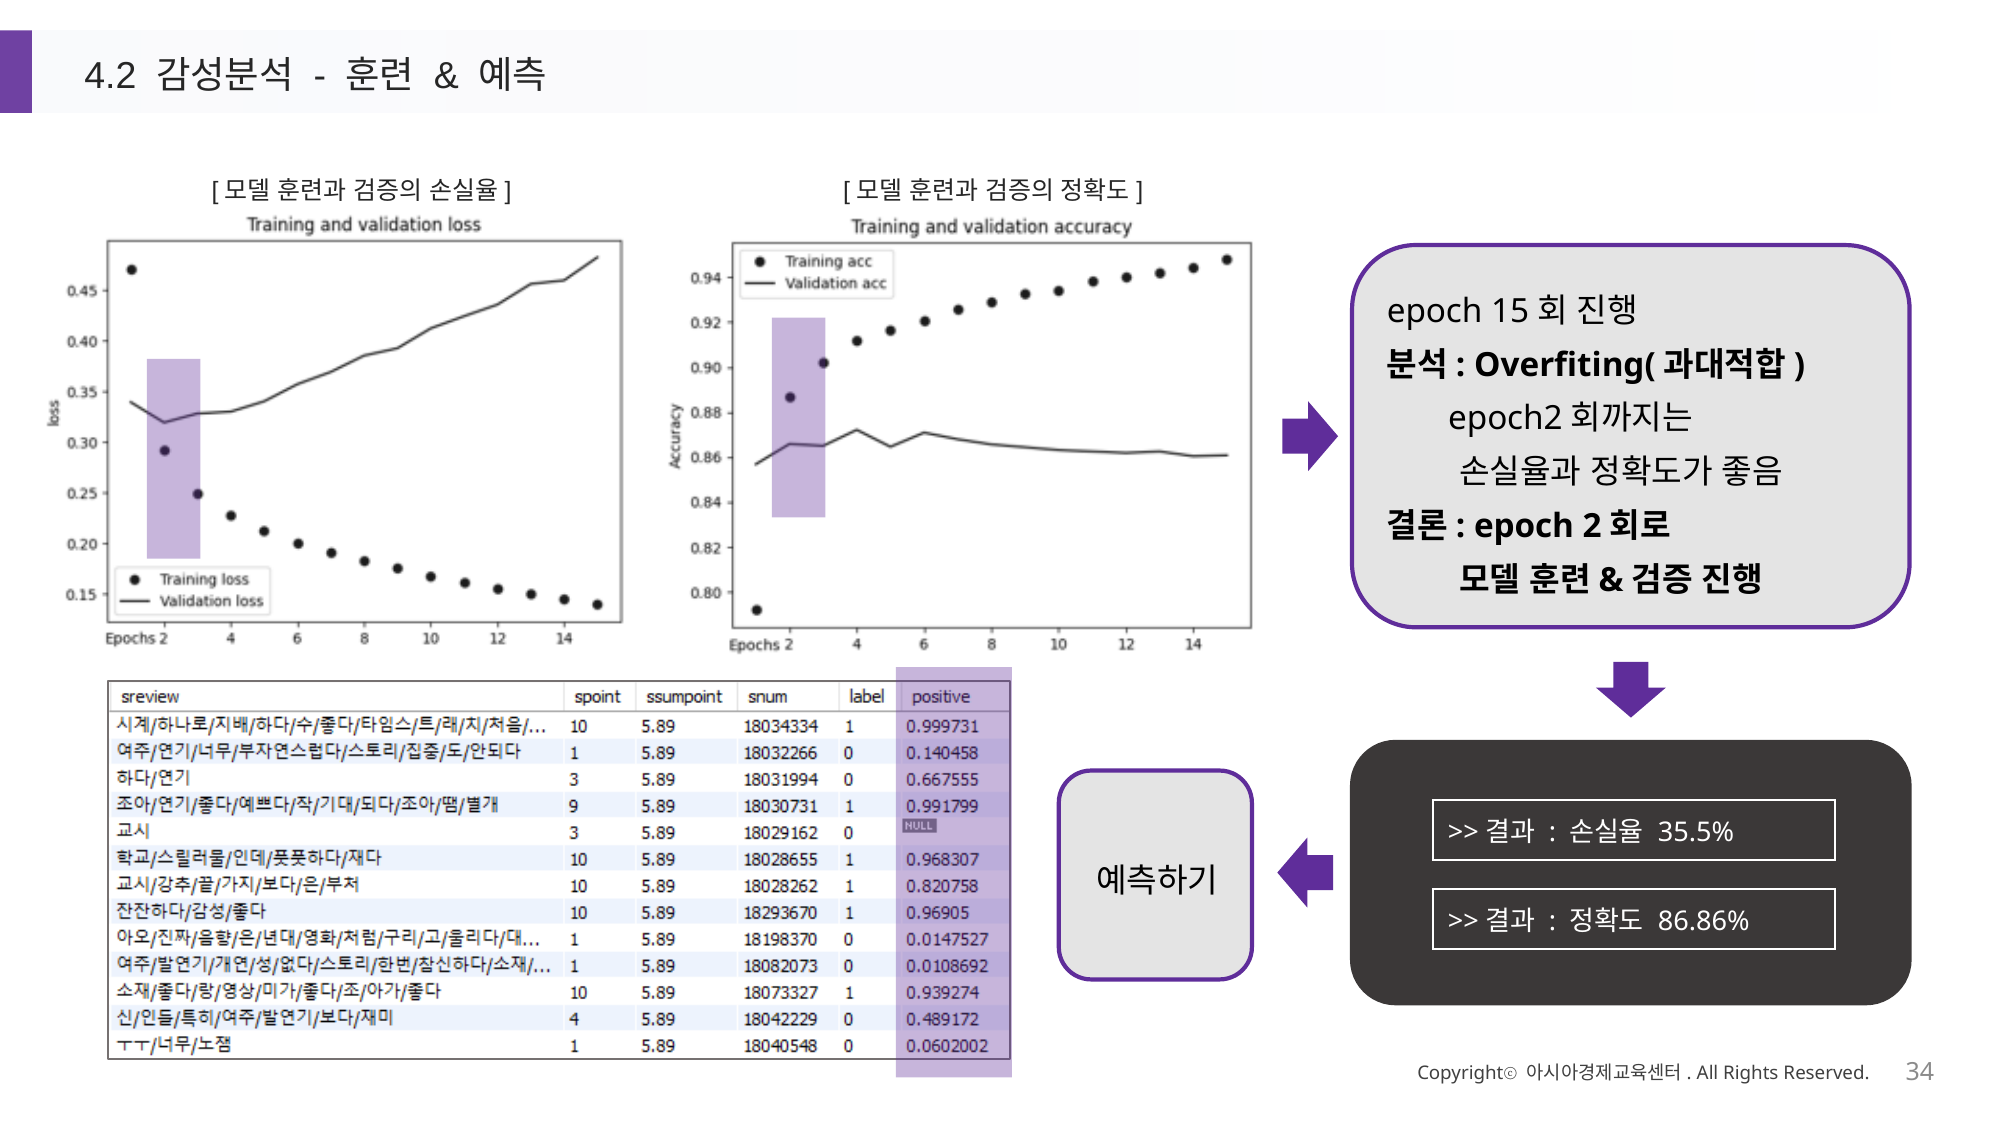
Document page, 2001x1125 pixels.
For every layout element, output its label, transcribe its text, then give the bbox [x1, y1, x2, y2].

text_box 4.2 감성분석 - 훈련 & 예측 [69, 48, 811, 108]
text_box 예측하기 [1066, 844, 1248, 907]
text_box [895, 666, 1013, 1078]
text_box [1593, 660, 1669, 719]
text_box [1351, 740, 1911, 1005]
text_box [1057, 769, 1253, 981]
text_box epoch 15회 진행 분석: Overfiting(과대적합) epoch2회까지는 손실율과 정확도가 좋음 결론: epoch 2회로 모델 훈련&검증 진행 [1372, 267, 1898, 606]
text_box [1275, 834, 1335, 911]
text_box [1898, 270, 1911, 602]
text_box >>결과 : 정확도 86.86% [1432, 888, 1836, 950]
text_box >>결과 : 손실율 35.5% [1432, 799, 1836, 861]
text_box [모델 훈련과 검증의 정확도] [783, 166, 1203, 208]
text_box [1350, 243, 1896, 629]
picture [109, 681, 1009, 1058]
text_box [모델 훈련과 검증의 손실율] [152, 166, 572, 208]
text_box [1281, 398, 1340, 474]
text_box Copyrightⓒ 아시아경제교육센터. All Rights Reserved. [1402, 1053, 1885, 1091]
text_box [36, 208, 1264, 657]
